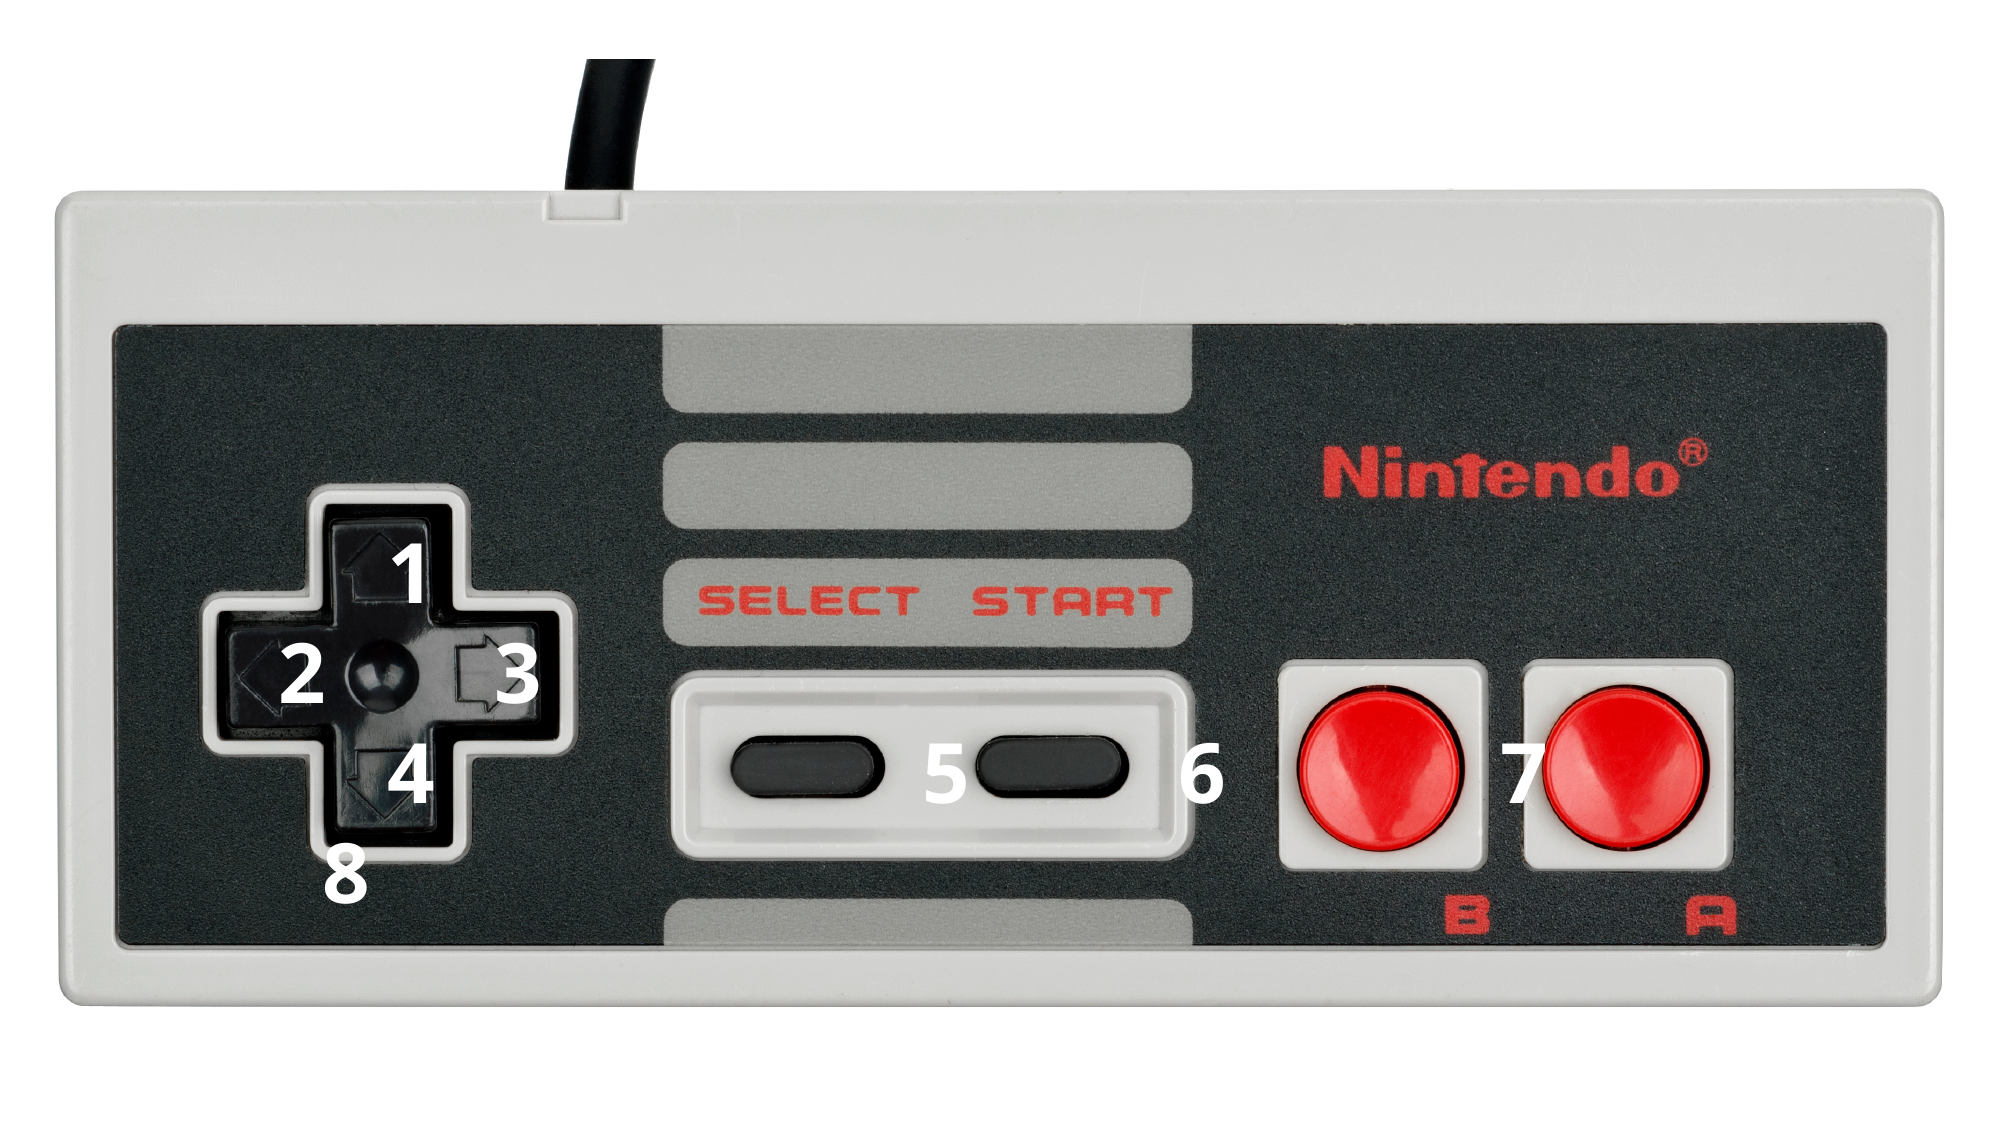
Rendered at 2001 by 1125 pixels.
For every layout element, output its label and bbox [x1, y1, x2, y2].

picture [0, 59, 2000, 1066]
